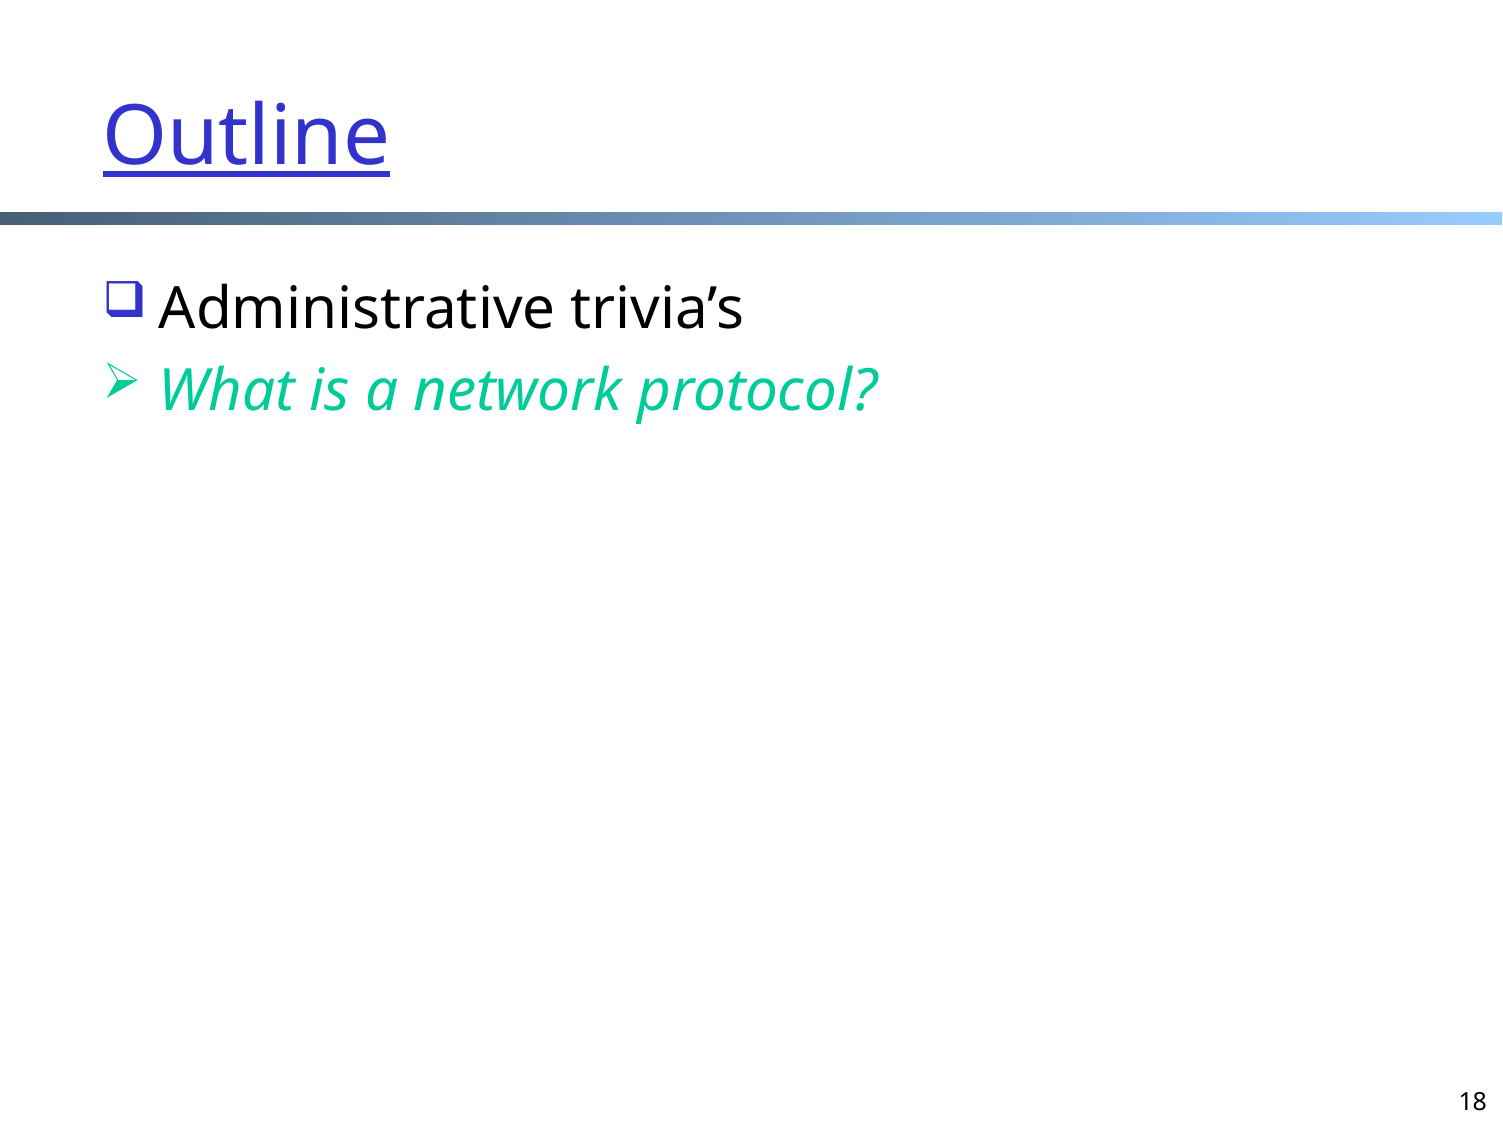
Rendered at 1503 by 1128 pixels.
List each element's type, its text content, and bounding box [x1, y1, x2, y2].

title Outline [87, 37, 1365, 226]
slide_number 18 [1151, 1051, 1503, 1128]
list Administrative trivia’s What is a network protocol? [87, 263, 1365, 1027]
